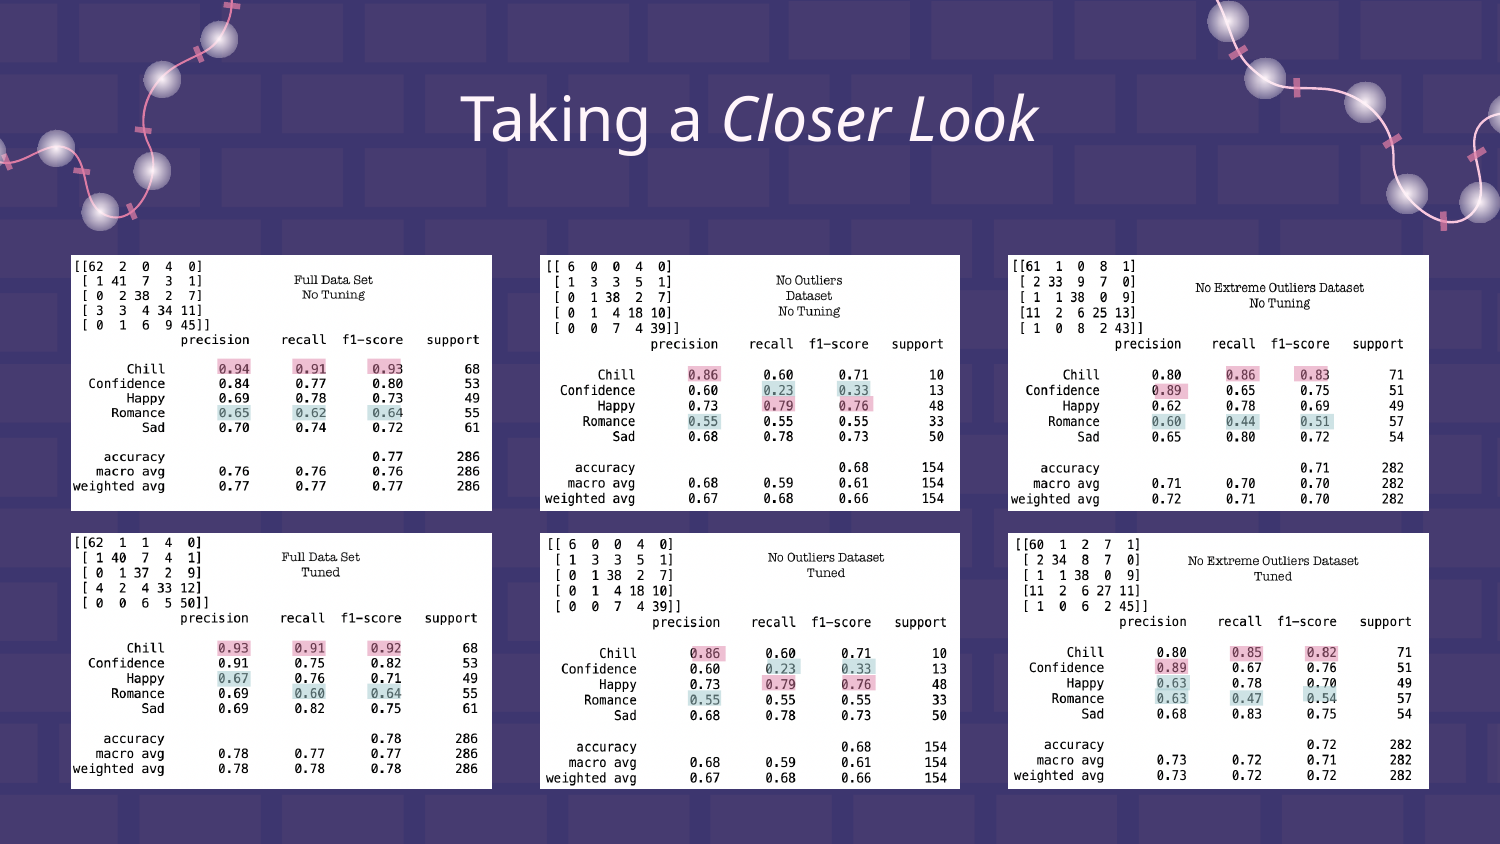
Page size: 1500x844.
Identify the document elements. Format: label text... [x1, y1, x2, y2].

picture [1007, 254, 1429, 511]
picture [71, 254, 492, 511]
picture [539, 254, 961, 511]
picture [1007, 533, 1429, 789]
title Taking a Closer Look [118, 63, 1382, 158]
picture [539, 533, 961, 789]
picture [71, 533, 492, 789]
